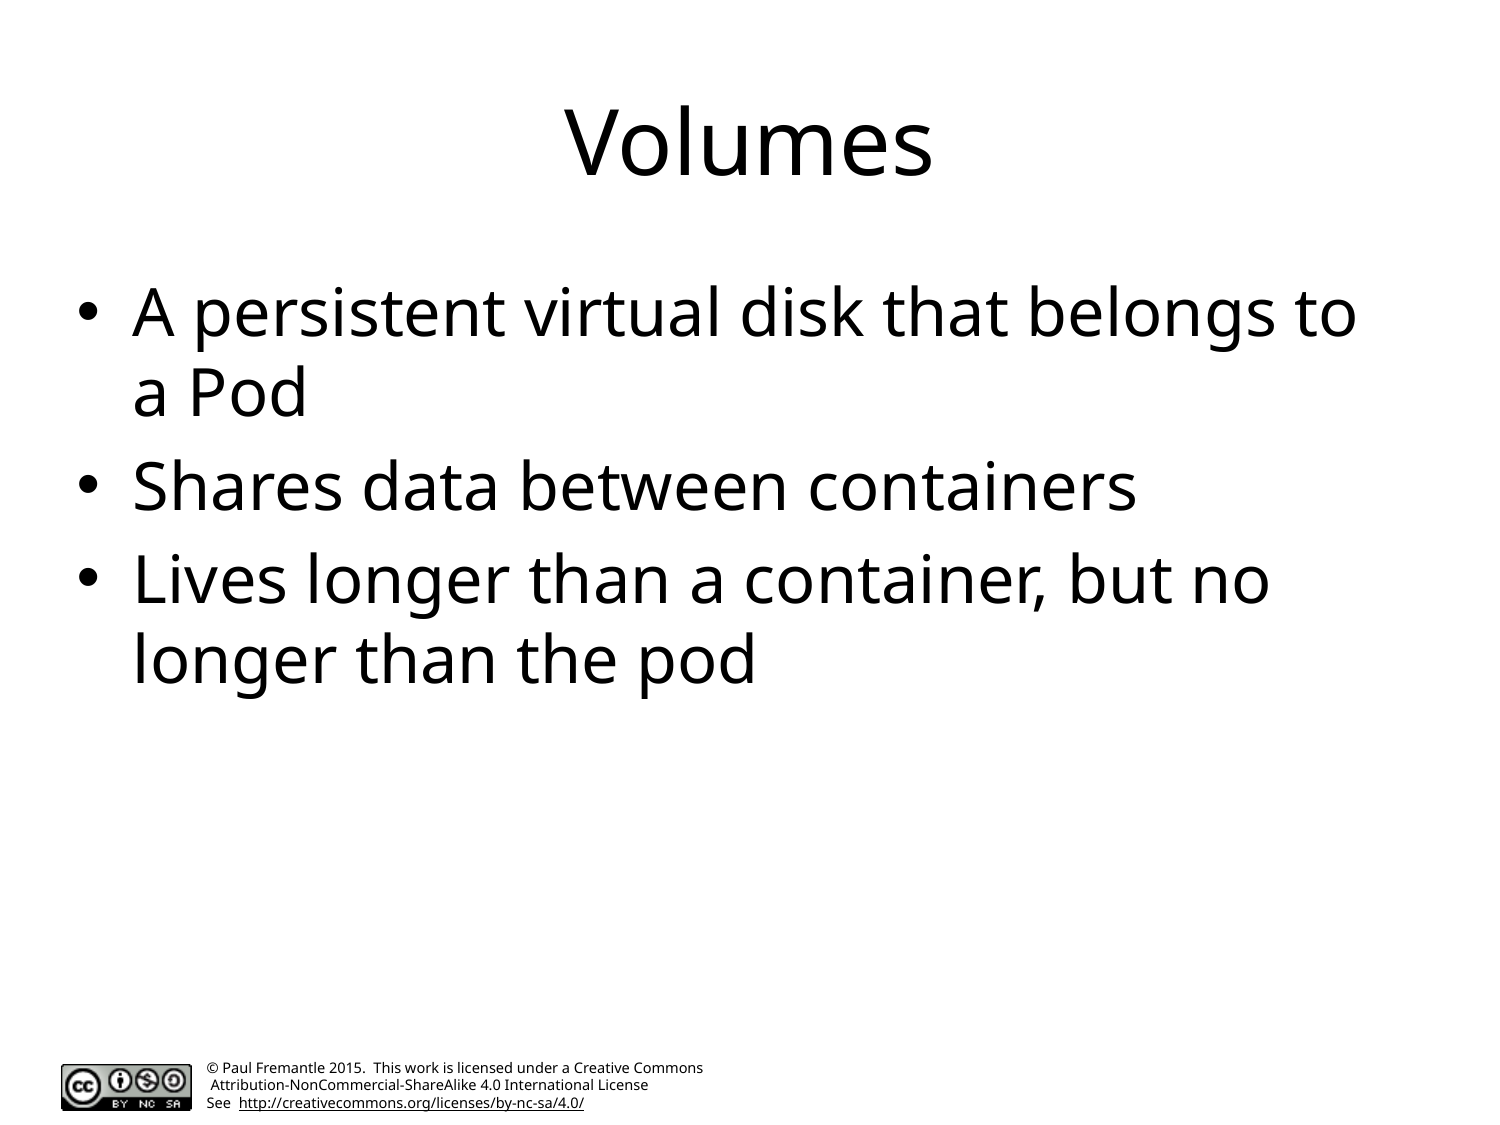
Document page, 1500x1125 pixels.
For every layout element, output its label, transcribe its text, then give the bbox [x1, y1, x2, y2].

list A persistent virtual disk that belongs to a Pod Shares data between containers Lives longer than a container, but no longer than the pod [61, 262, 1412, 1005]
picture [61, 1064, 192, 1111]
title Volumes [75, 45, 1425, 233]
